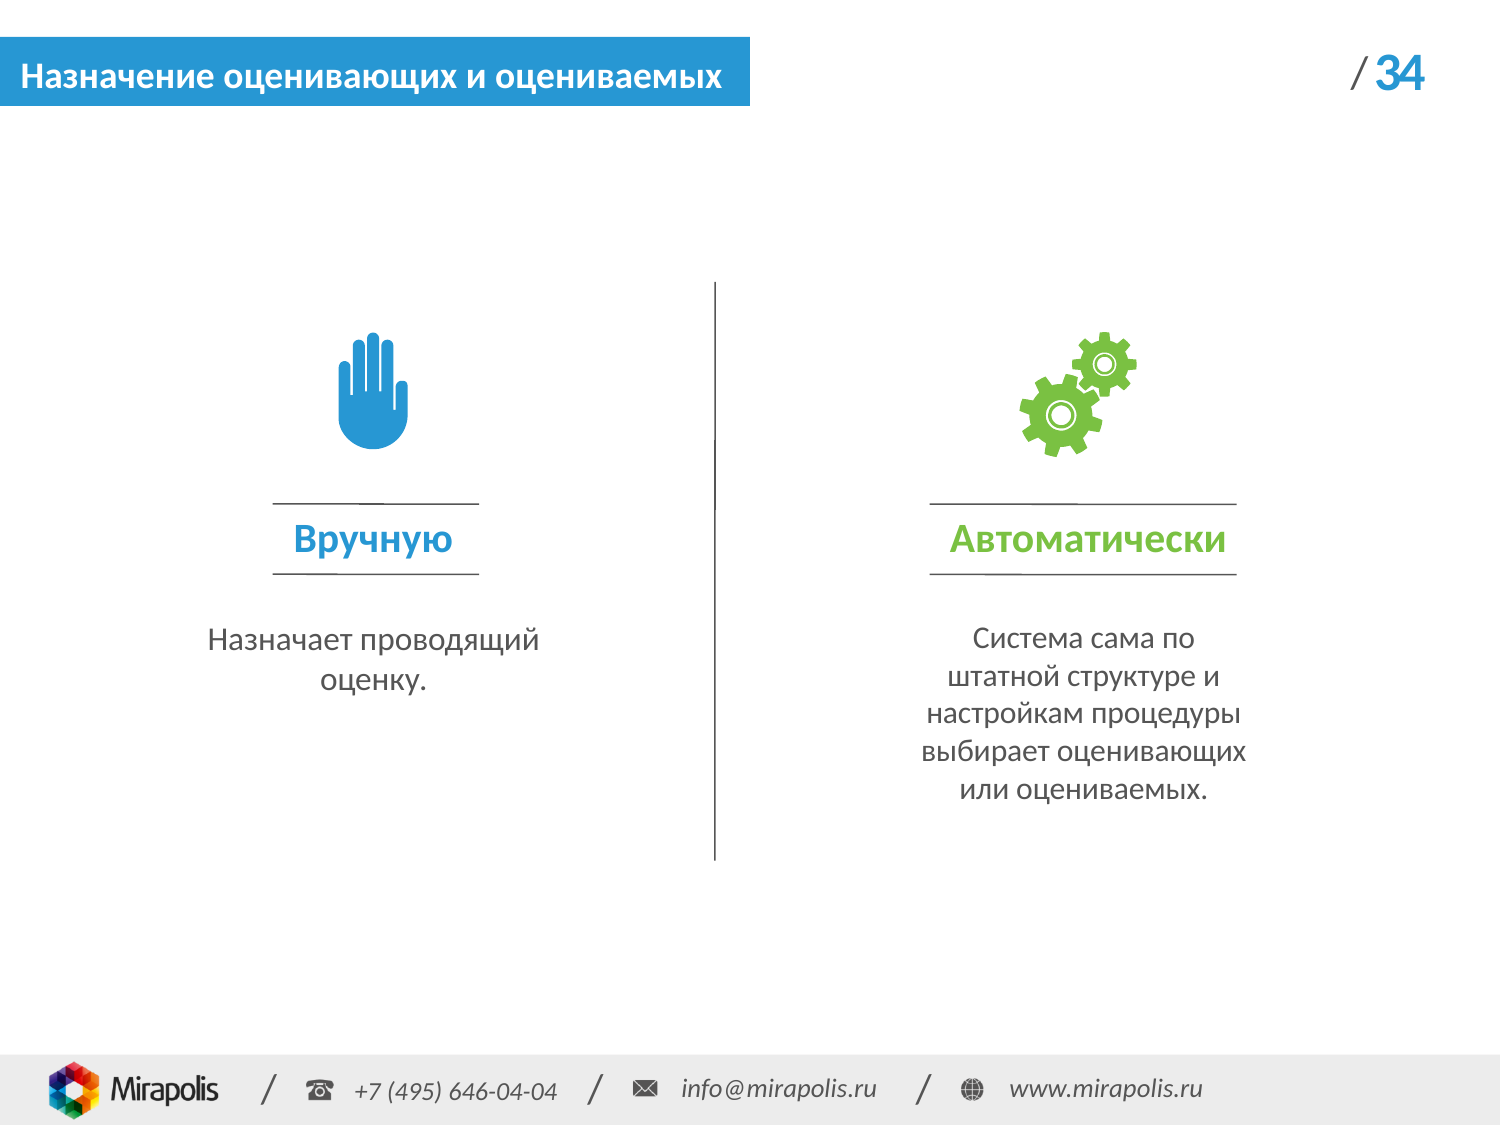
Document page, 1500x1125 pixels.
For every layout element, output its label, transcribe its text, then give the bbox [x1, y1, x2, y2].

text_box Система сама по штатной структуре и настройкам процедуры выбирает оценивающих или оцениваемых. [902, 609, 1266, 844]
picture [304, 1078, 335, 1102]
text_box Назначает проводящий оценку. [186, 609, 562, 786]
picture [959, 1076, 985, 1102]
text_box Вручную [175, 510, 575, 568]
text_box [338, 332, 408, 450]
picture [631, 1078, 659, 1098]
picture [46, 1059, 223, 1122]
title Назначение оценивающих и оцениваемых [5, 43, 756, 114]
slide_number 34 [1359, 45, 1477, 93]
text_box Автоматически [890, 510, 1289, 568]
text_box [1019, 332, 1137, 458]
